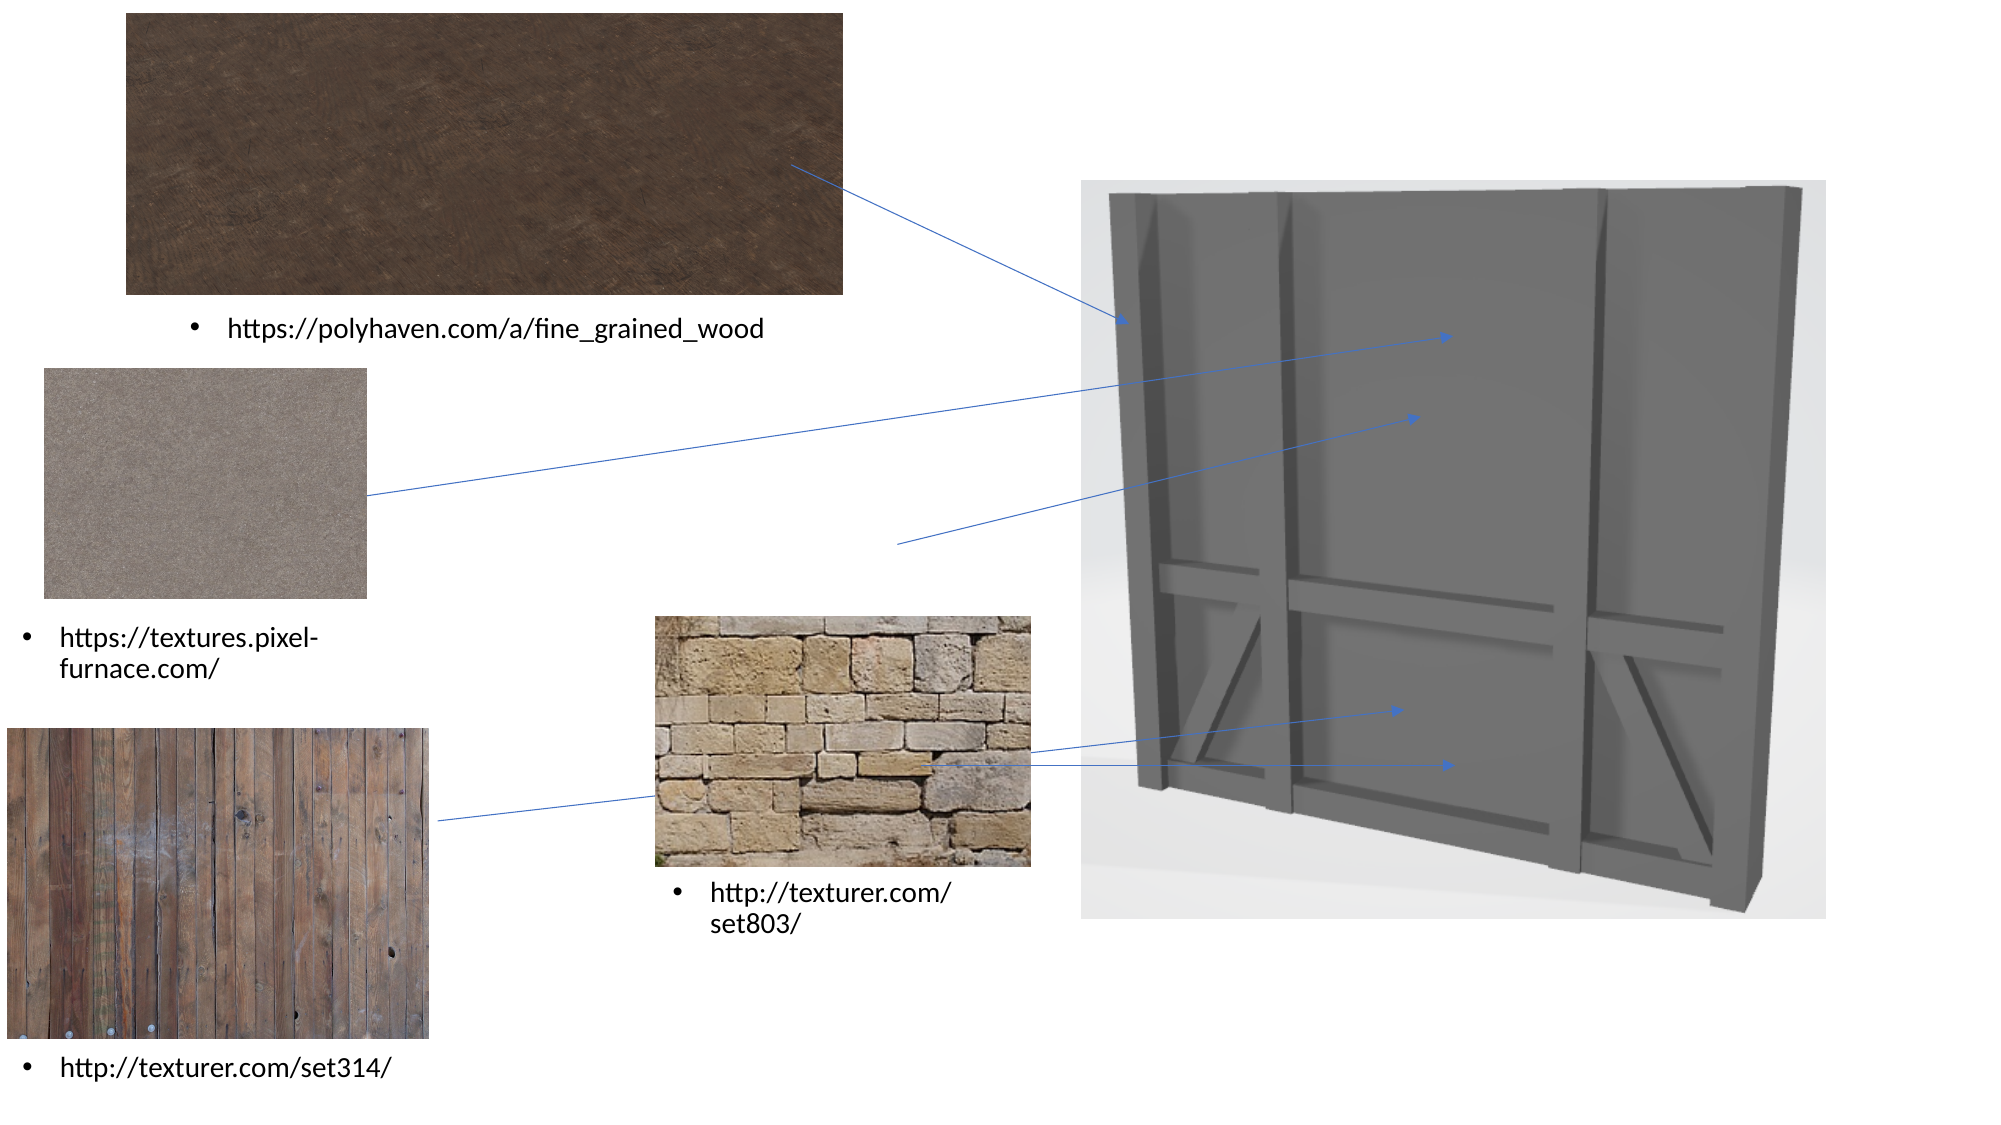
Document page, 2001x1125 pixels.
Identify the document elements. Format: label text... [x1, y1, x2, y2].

picture [655, 616, 1031, 867]
picture [44, 368, 367, 599]
picture [126, 13, 843, 295]
picture [7, 728, 429, 1039]
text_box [791, 164, 1130, 325]
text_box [897, 496, 1421, 545]
text_box https://textures.pixel-furnace.com/ [7, 614, 438, 695]
picture [1081, 180, 1826, 919]
text_box http://texturer.com/set803/ [657, 869, 1051, 950]
text_box http://texturer.com/set314/ [7, 1044, 438, 1125]
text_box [366, 336, 1454, 496]
list https://polyhaven.com/a/fine_grained_wood [175, 305, 808, 368]
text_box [1031, 766, 1405, 821]
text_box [1031, 709, 1405, 765]
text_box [437, 709, 655, 821]
